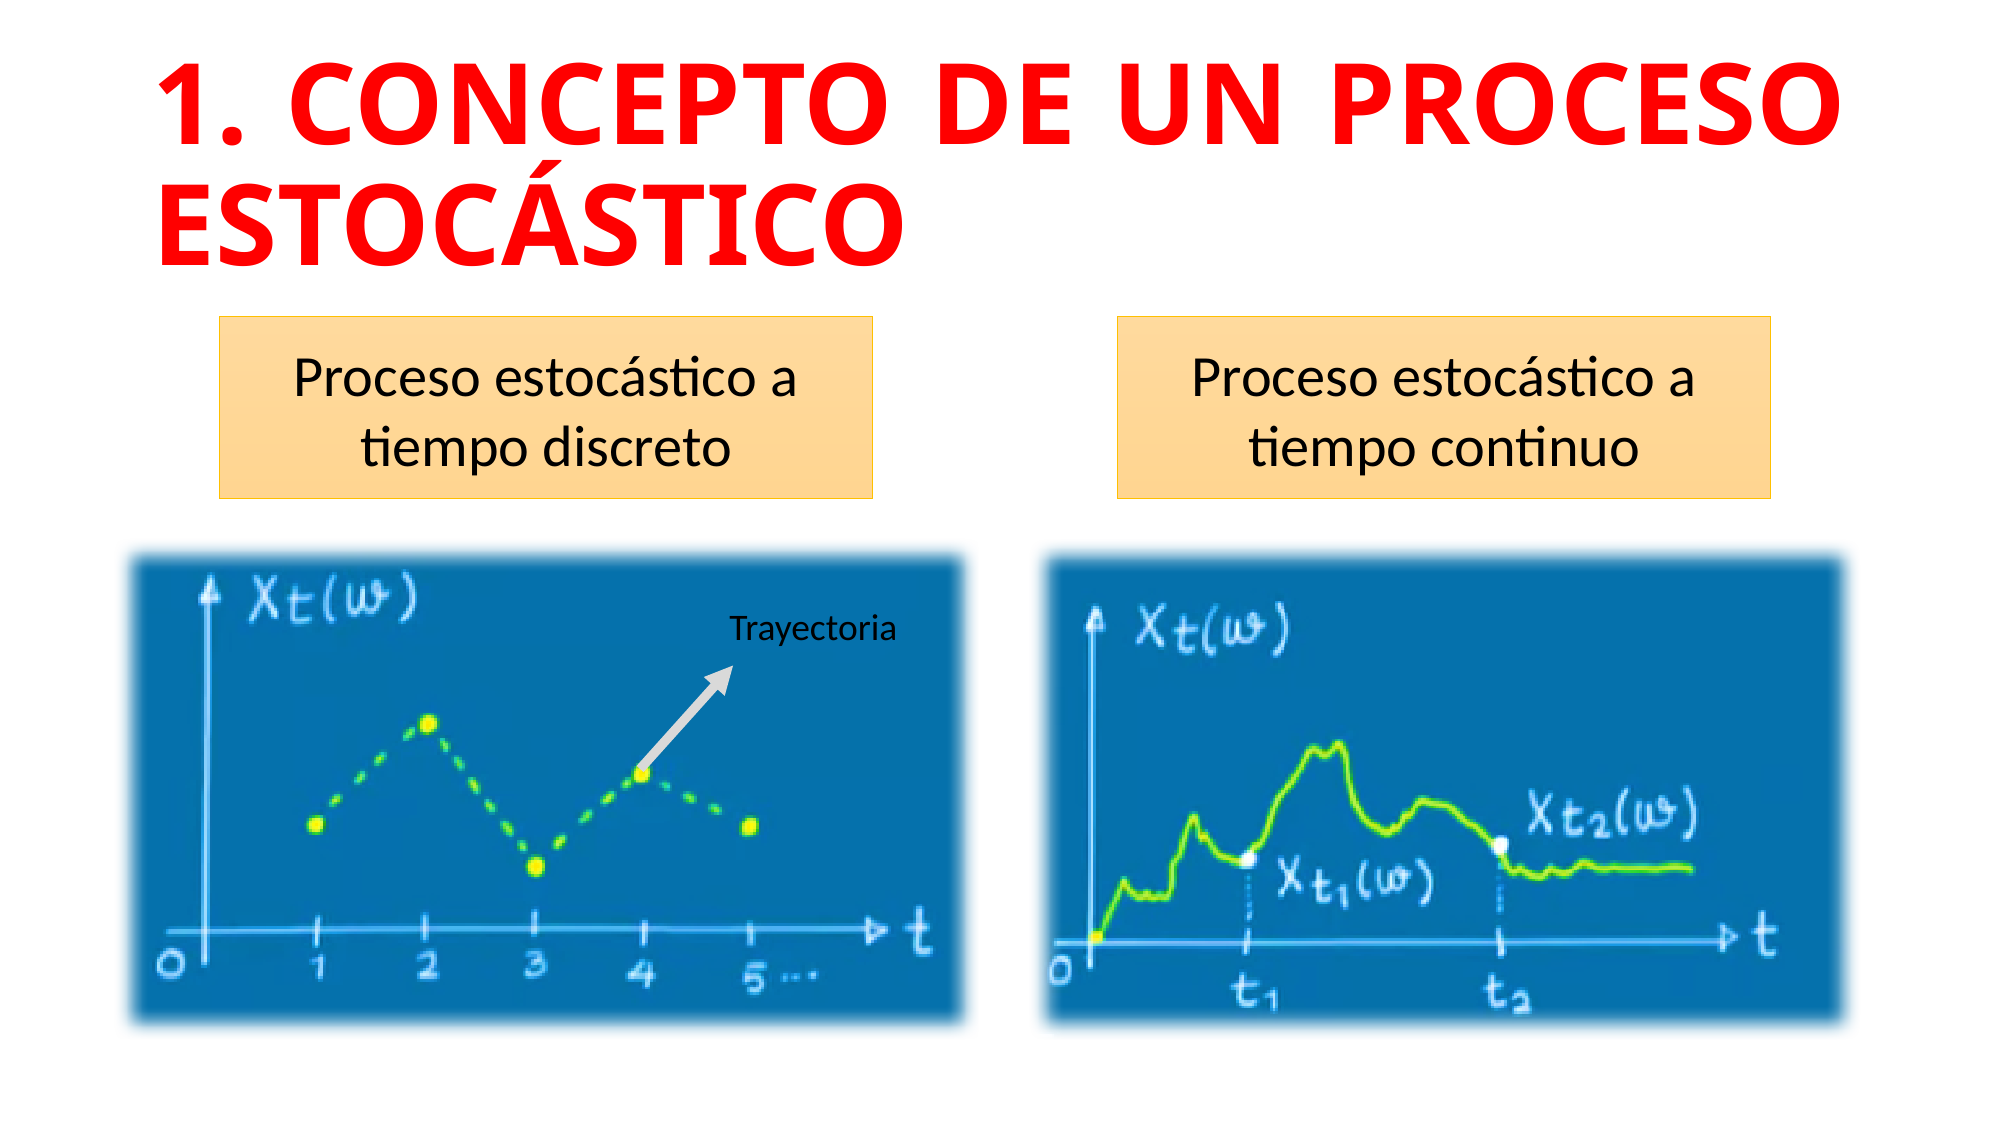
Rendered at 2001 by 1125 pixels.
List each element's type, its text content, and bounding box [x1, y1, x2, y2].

title 1. CONCEPTO DE UN PROCESO ESTOCÁSTICO [137, 59, 1863, 278]
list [1028, 538, 1861, 1040]
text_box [640, 665, 734, 769]
text_box Proceso estocástico a tiempo continuo [1117, 316, 1771, 499]
picture [114, 538, 979, 1040]
text_box Proceso estocástico a tiempo discreto [219, 316, 873, 499]
